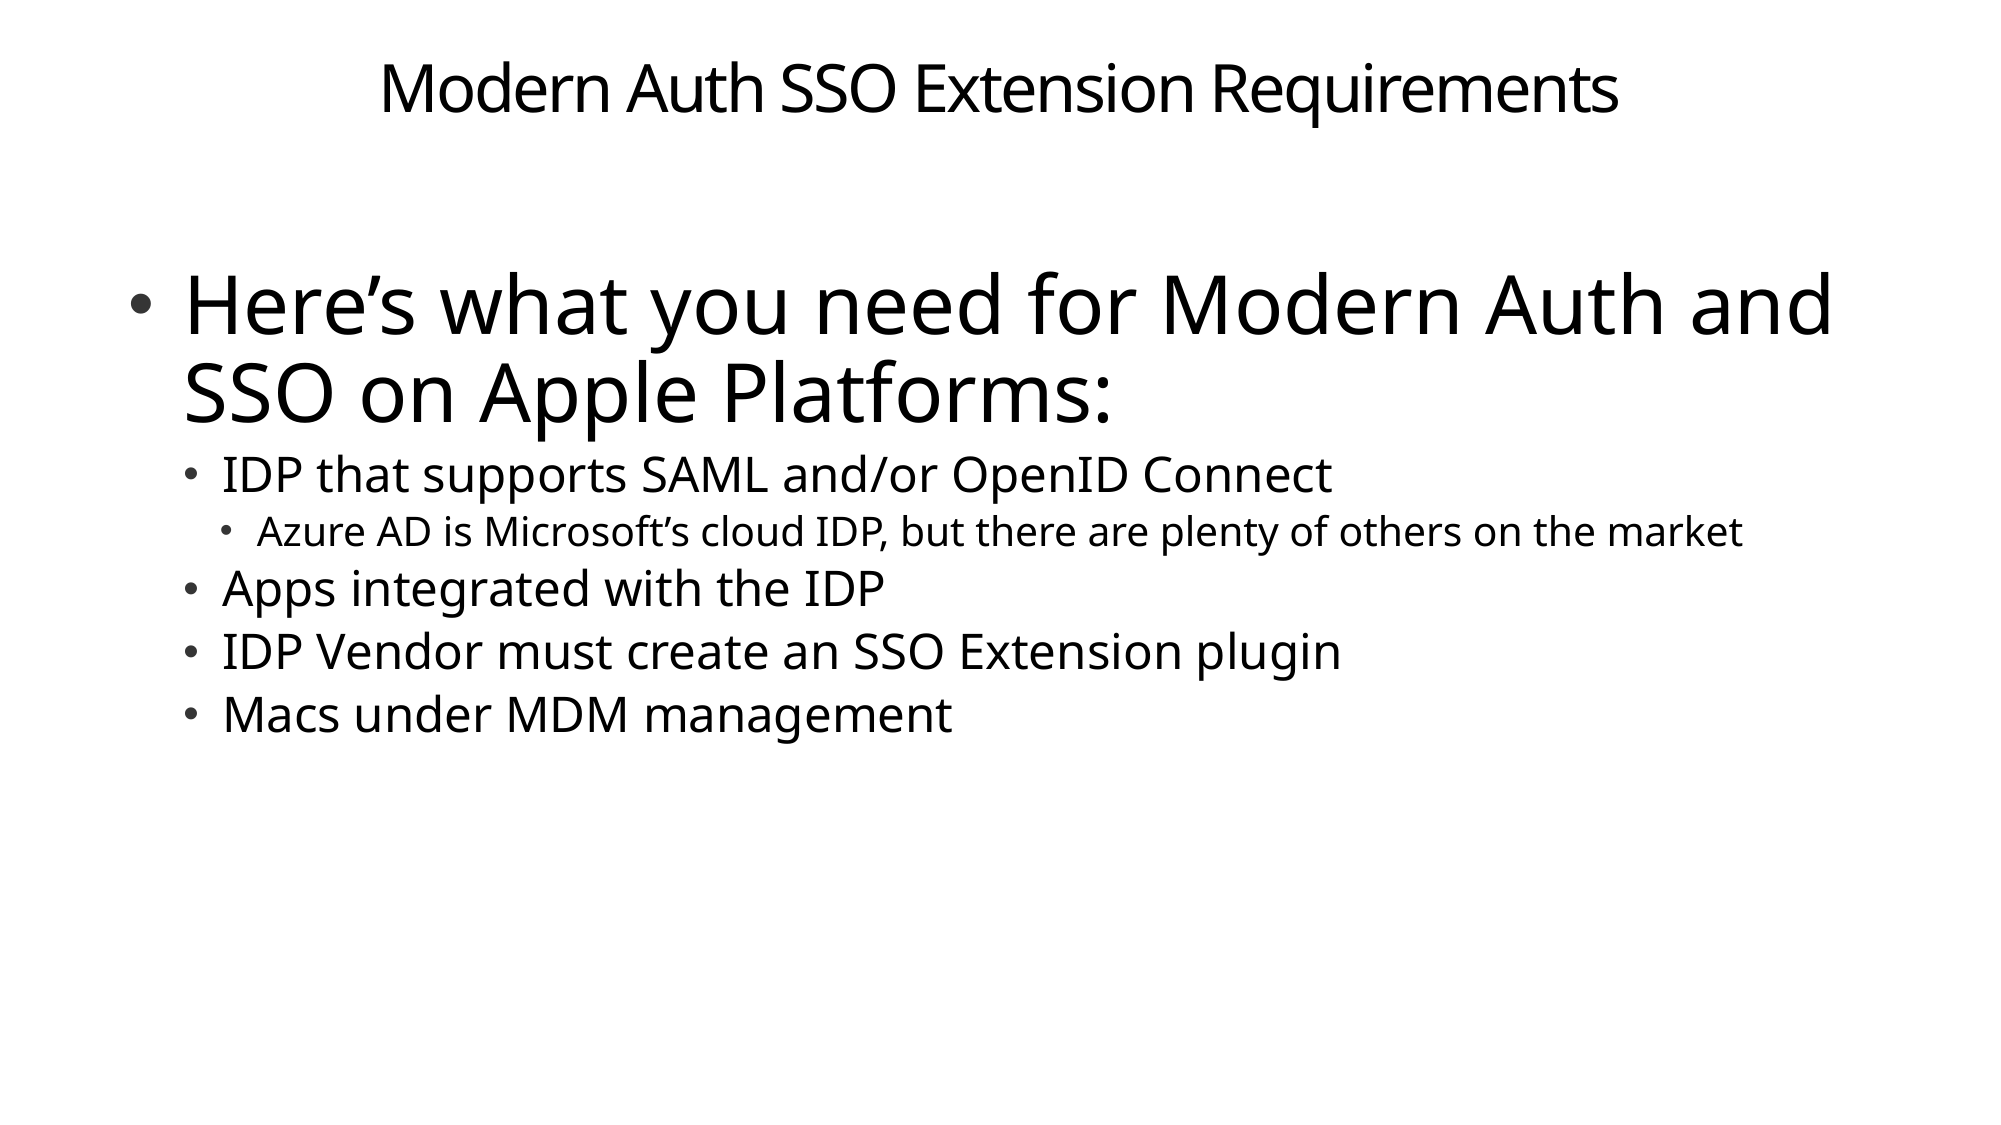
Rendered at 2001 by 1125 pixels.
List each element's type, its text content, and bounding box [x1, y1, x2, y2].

text_box Modern Auth SSO Extension Requirements [104, 5, 1896, 134]
list Here’s what you need for Modern Auth and SSO on Apple Platforms: IDP that supports SAML and/or OpenID Connect Azure AD is Microsoft’s cloud IDP, but there are plenty of others on the market Apps integrated with the IDP IDP Vendor must create an SSO Extension plugin Macs under MDM management [104, 248, 1870, 1042]
